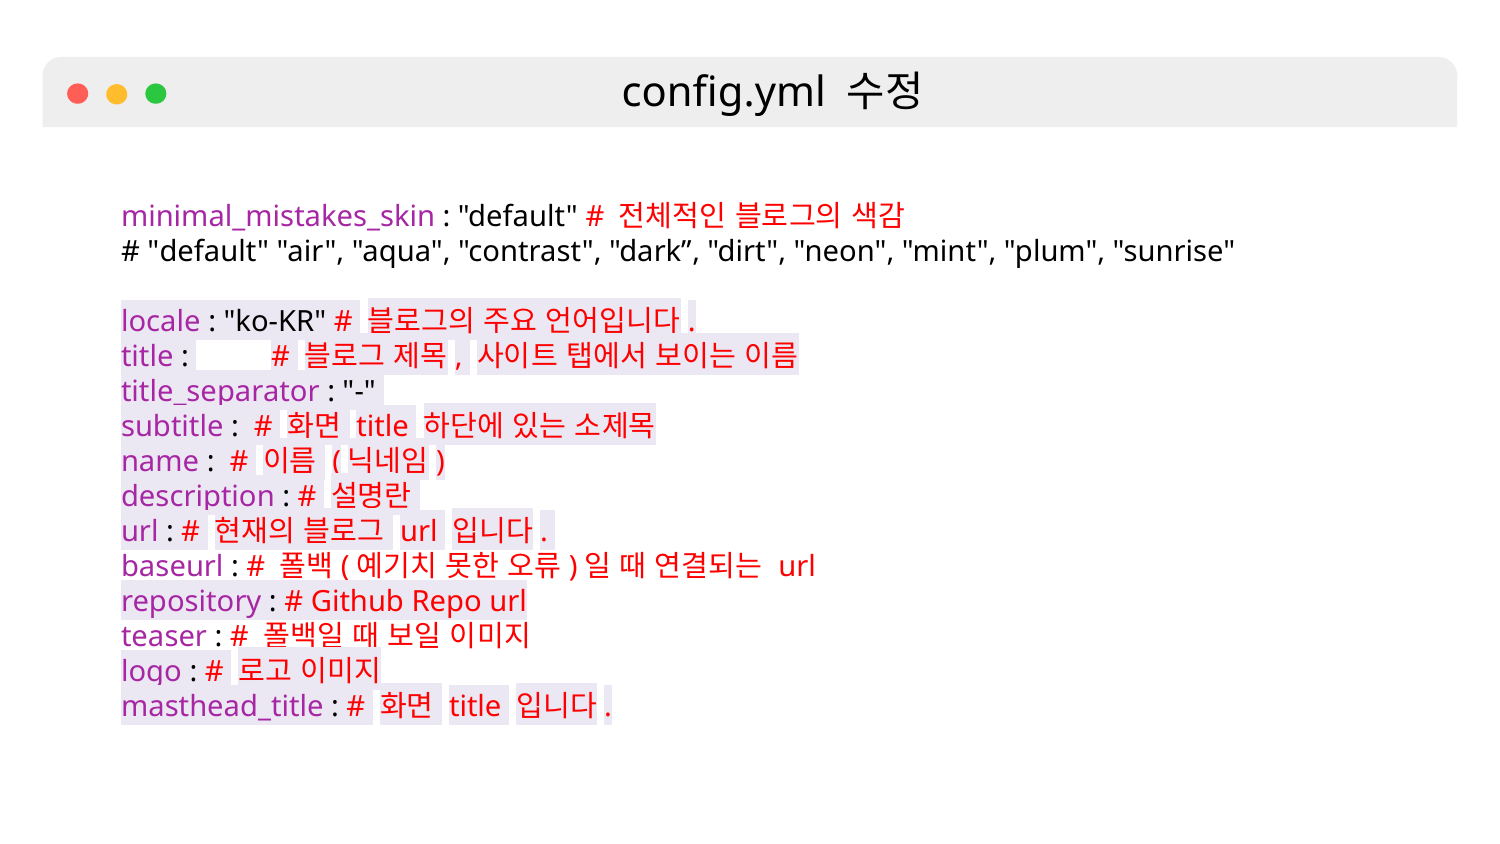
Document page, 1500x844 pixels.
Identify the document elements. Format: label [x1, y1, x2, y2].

text_box [42, 56, 1458, 809]
